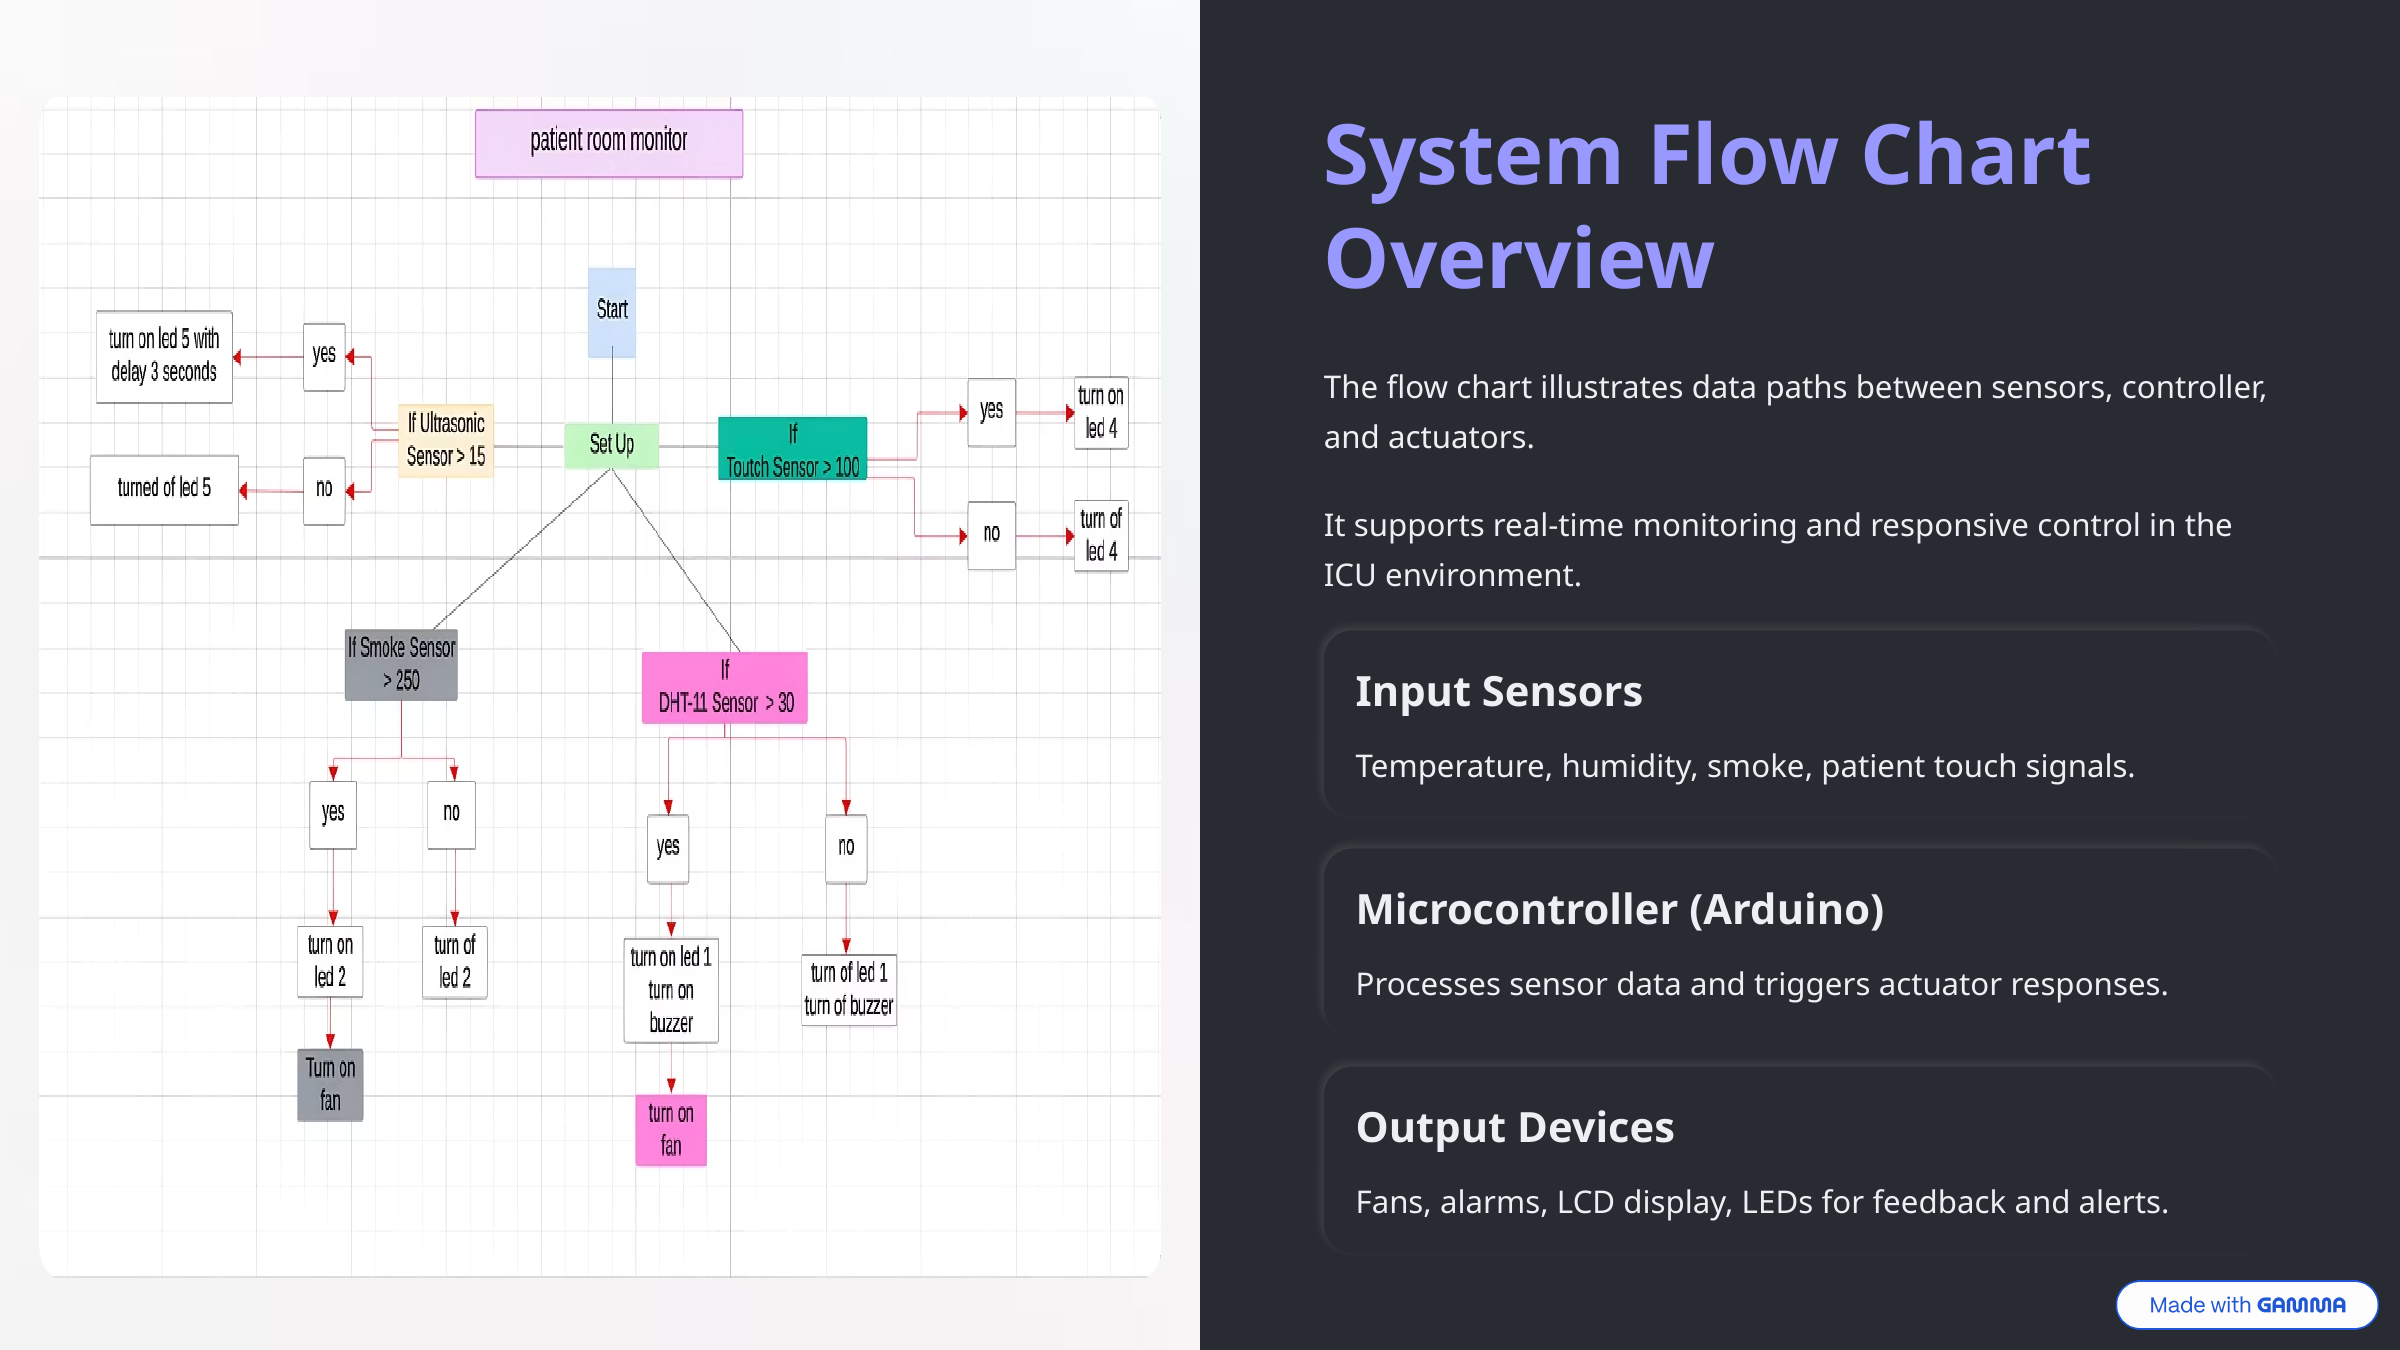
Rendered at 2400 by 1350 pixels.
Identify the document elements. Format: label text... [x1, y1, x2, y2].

text_box The flow chart illustrates data paths between sensors, controller, and actuators. [1323, 354, 2276, 457]
text_box [1323, 1066, 2277, 1253]
text_box [1323, 630, 2277, 817]
text_box It supports real-time monitoring and responsive control in the ICU environment. [1323, 492, 2276, 595]
picture [0, 0, 1200, 1350]
text_box Temperature, humidity, smoke, patient touch signals. [1355, 733, 2245, 785]
text_box Input Sensors [1355, 662, 1775, 715]
text_box System Flow Chart Overview [1323, 97, 2276, 307]
text_box Output Devices [1355, 1098, 1775, 1151]
text_box [1323, 848, 2277, 1035]
text_box Fans, alarms, LCD display, LEDs for feedback and alerts. [1355, 1169, 2245, 1221]
text_box Processes sensor data and triggers actuator responses. [1355, 951, 2245, 1003]
picture [2106, 1271, 2389, 1339]
text_box Microcontroller (Arduino) [1355, 880, 1825, 933]
